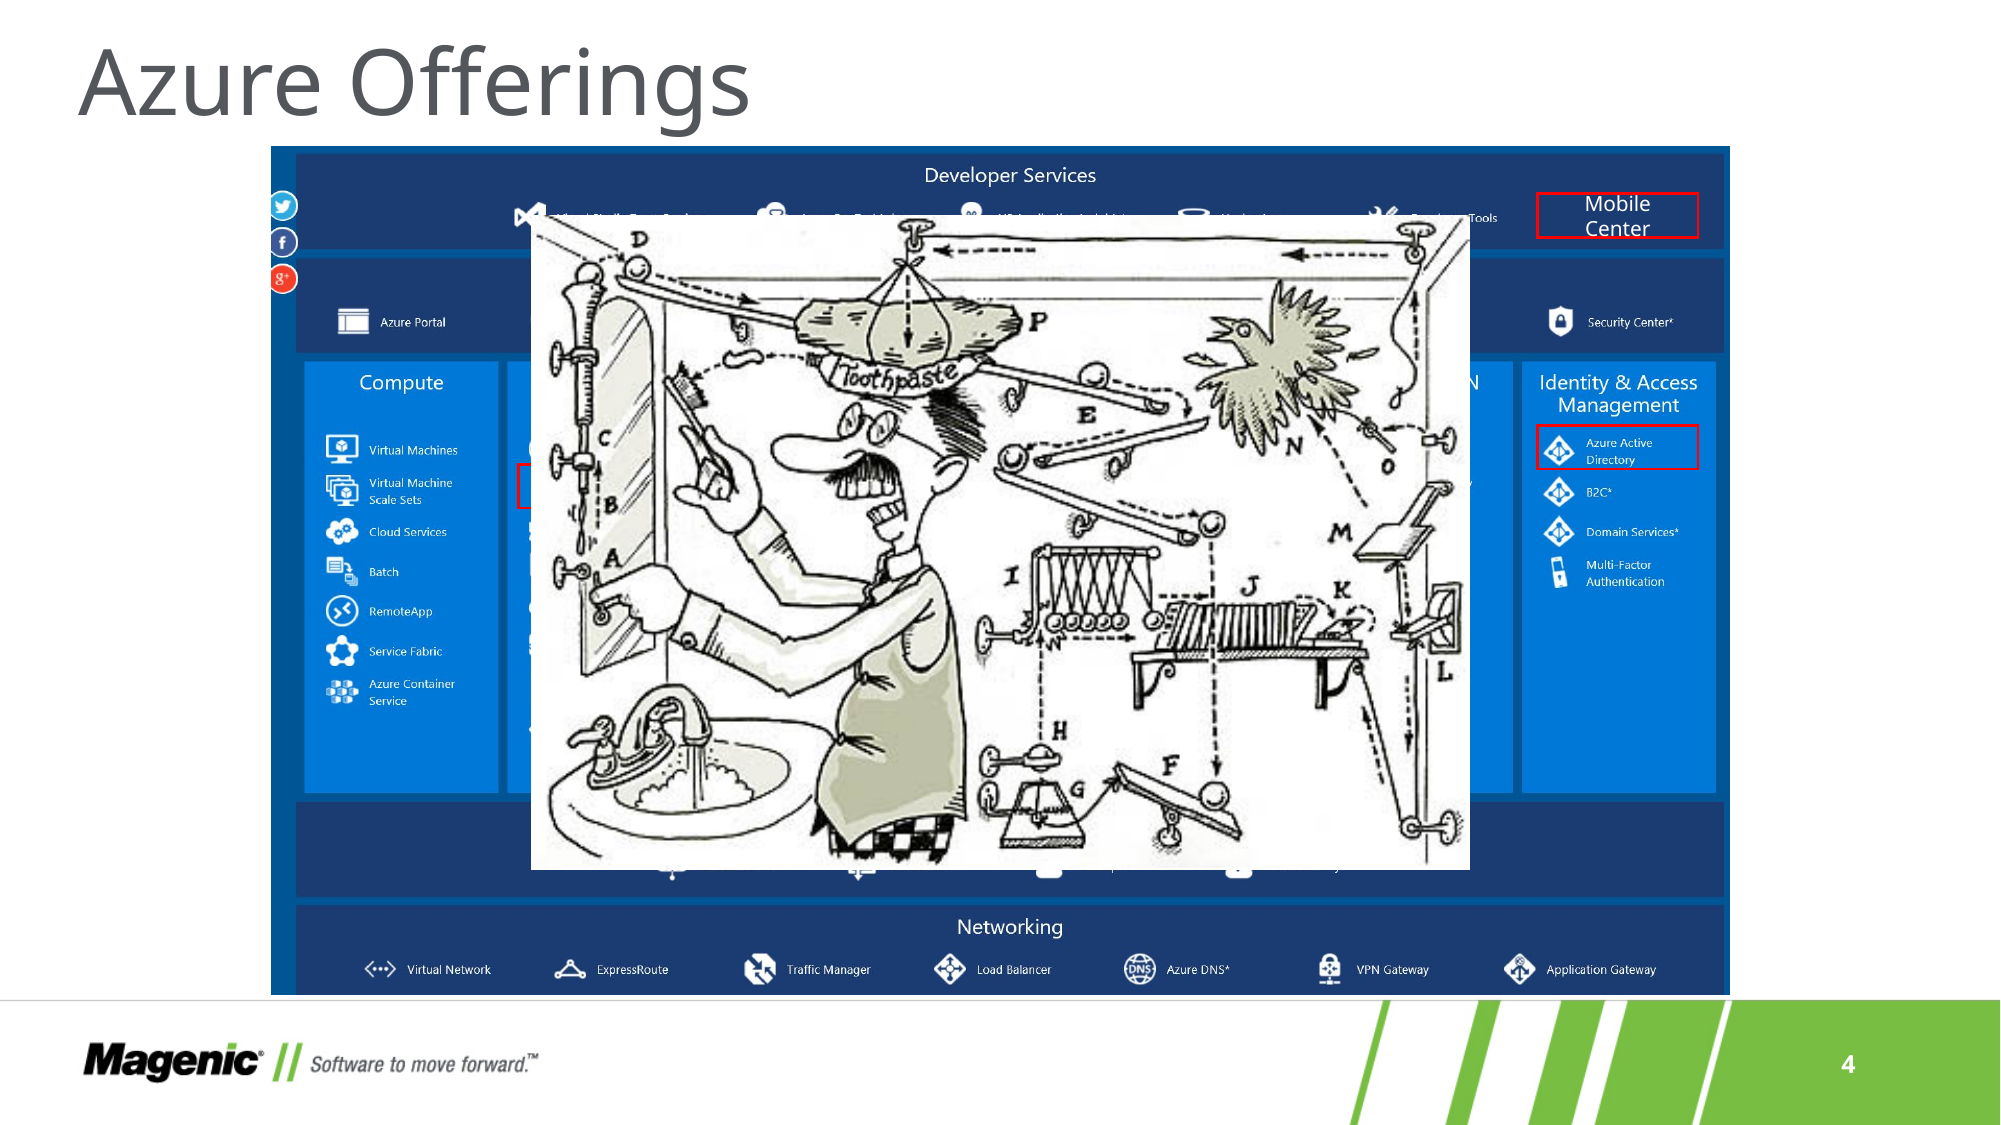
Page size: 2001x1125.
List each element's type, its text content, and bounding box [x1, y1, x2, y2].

title Azure Offerings [63, 41, 1938, 131]
picture [0, 0, 2001, 1125]
